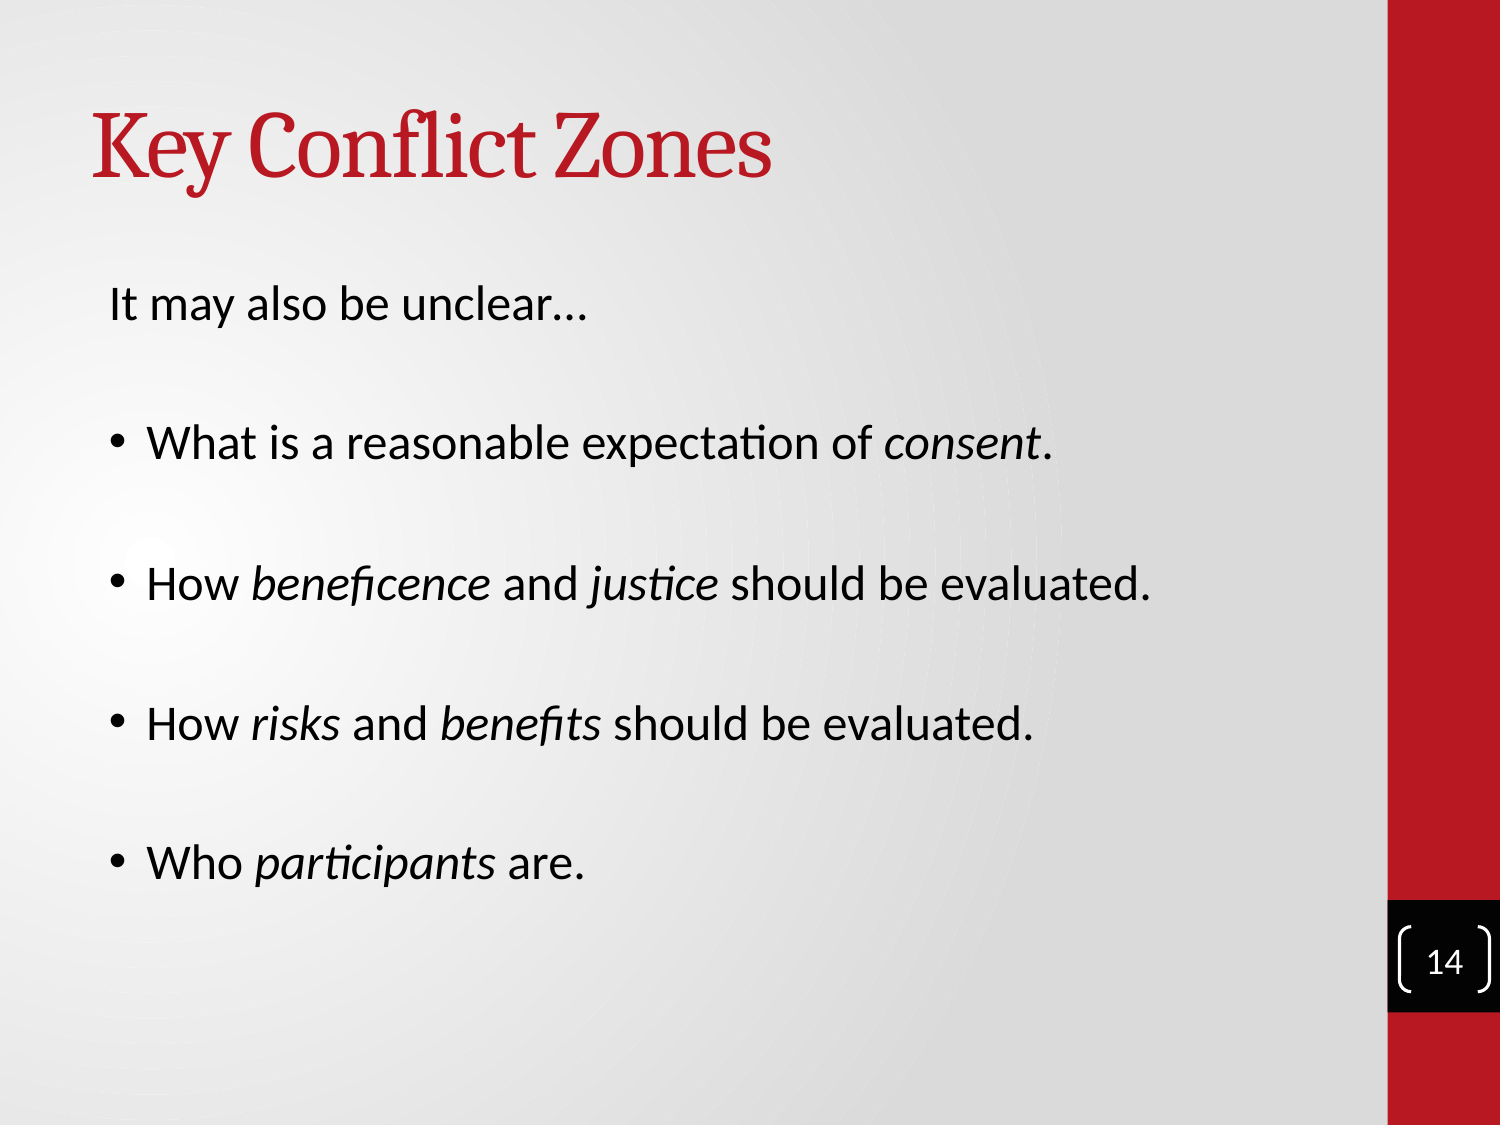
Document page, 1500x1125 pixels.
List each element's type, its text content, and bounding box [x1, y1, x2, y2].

title Key Conflict Zones [75, 45, 1325, 233]
slide_number 14 [1397, 925, 1492, 994]
list It may also be unclear… What is a reasonable expectation of consent. How beneficence and justice should be evaluated. How risks and benefits should be evaluated. Who participants are. [75, 262, 1325, 1050]
